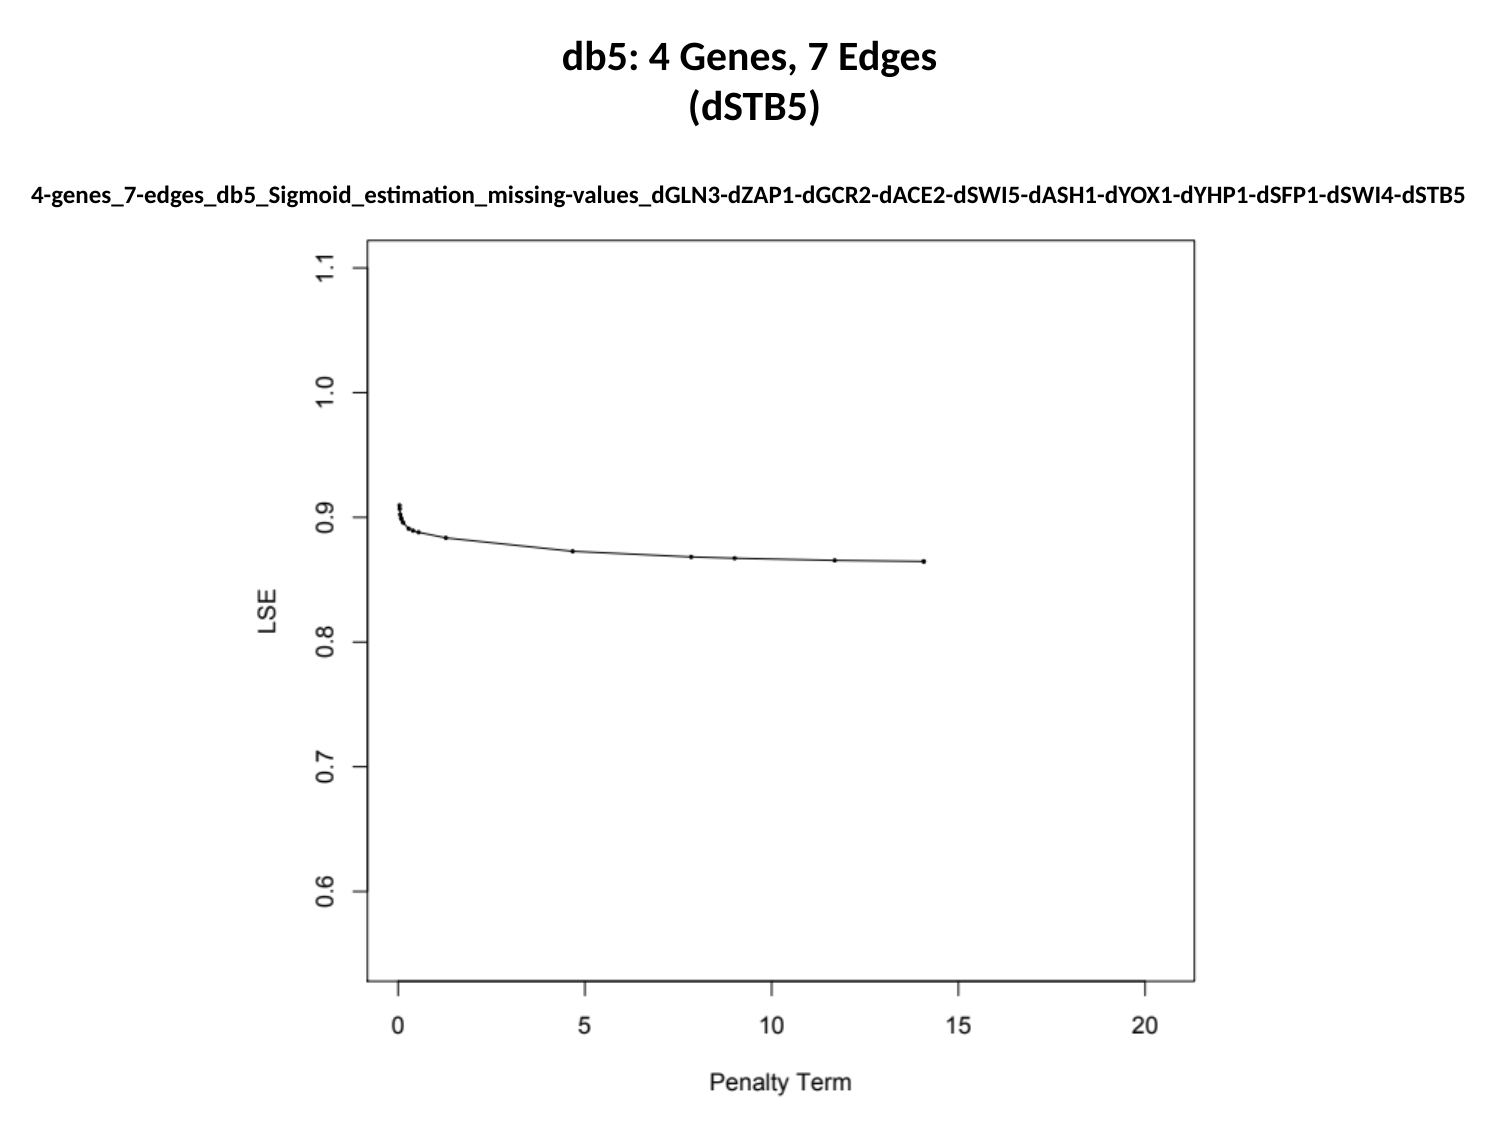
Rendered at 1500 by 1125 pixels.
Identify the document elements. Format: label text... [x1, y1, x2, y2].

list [0, 123, 1500, 1125]
title db5: 4 Genes, 7 Edges (dSTB5) 4-genes_7-edges_db5_Sigmoid_estimation_missing-values_dGLN3-dZAP1-dGCR2-dACE2-dSWI5-dASH1-dYOX1-dYHP1-dSFP1-dSWI4-dSTB5 [0, 4, 1500, 123]
